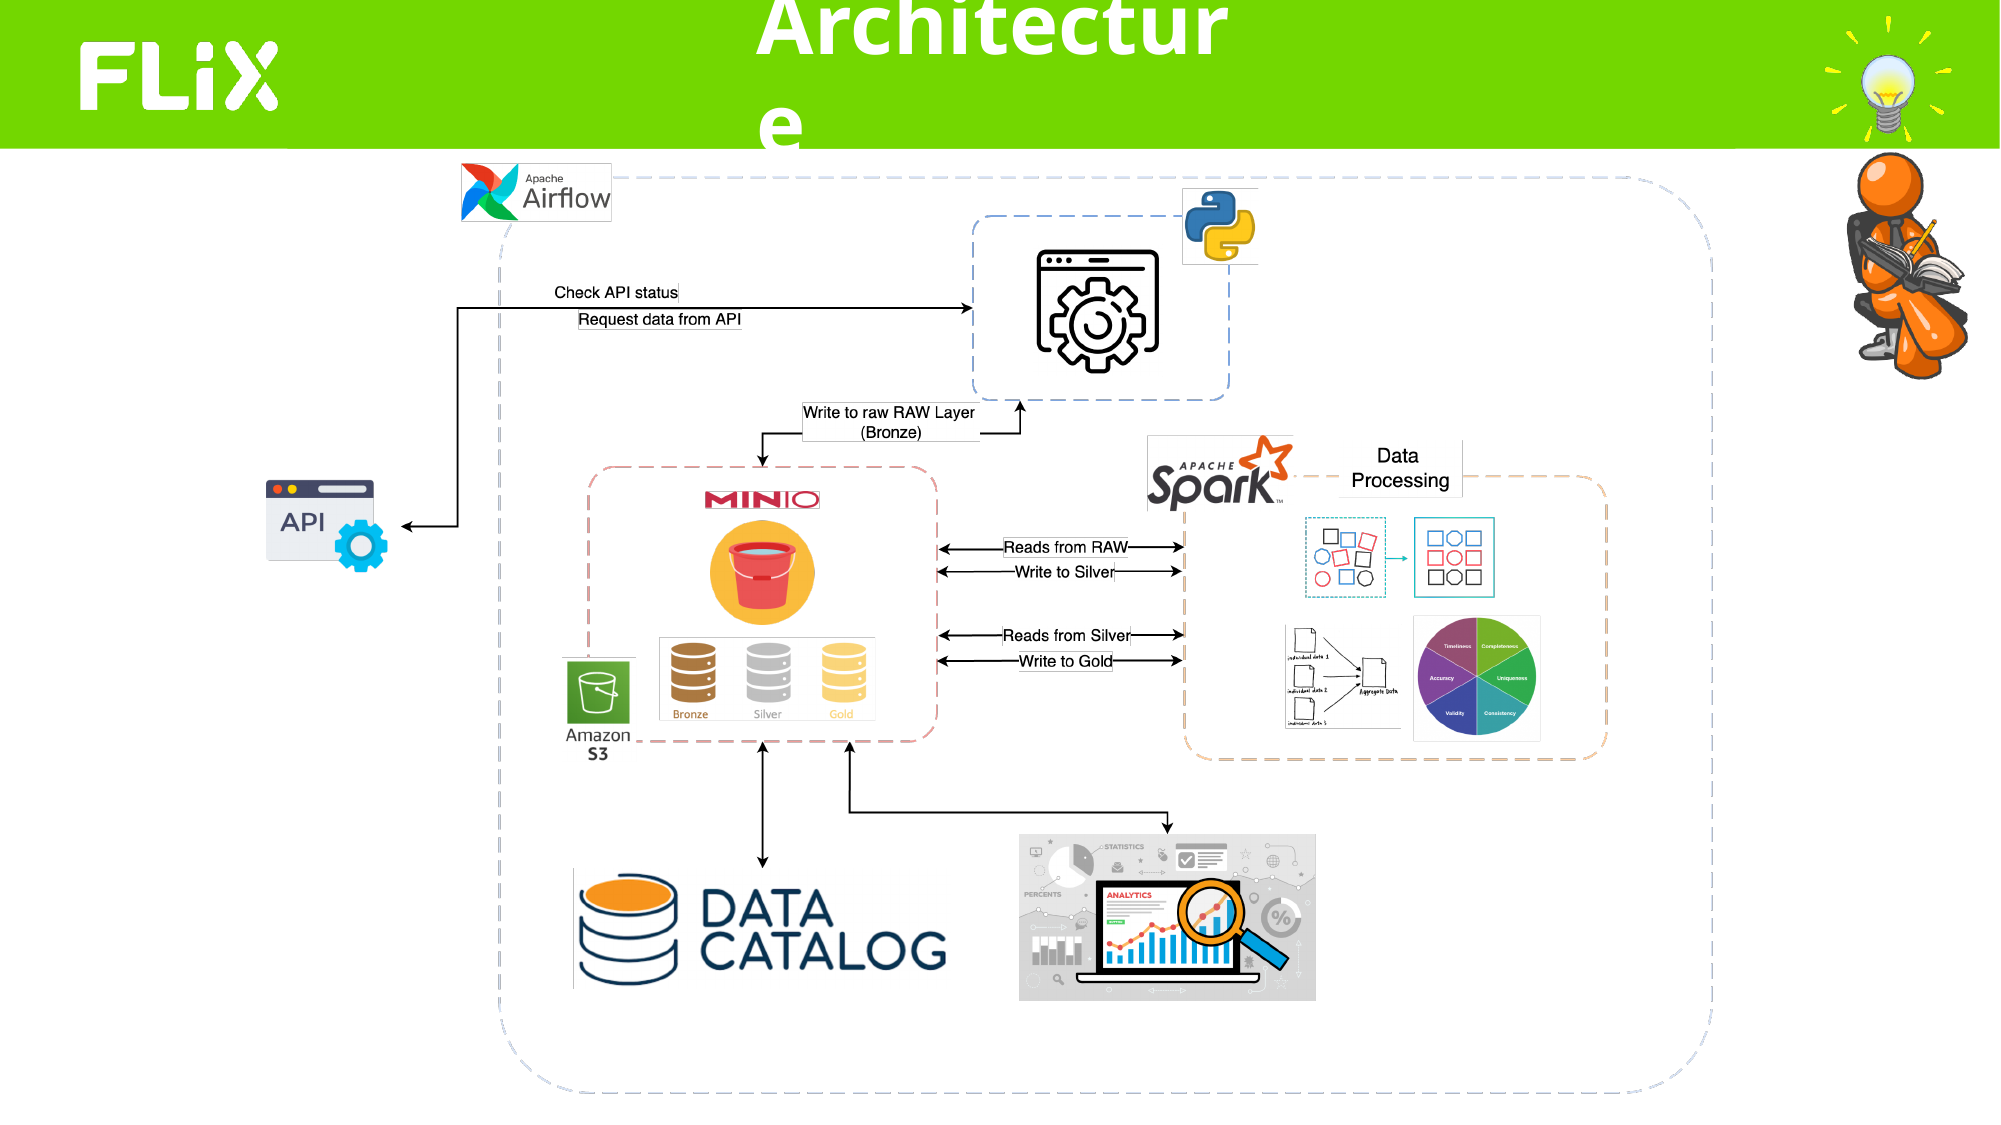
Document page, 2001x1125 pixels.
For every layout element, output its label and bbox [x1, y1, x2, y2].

picture [253, 163, 1713, 1094]
text_box [0, 0, 2000, 149]
picture [1758, 12, 2000, 389]
